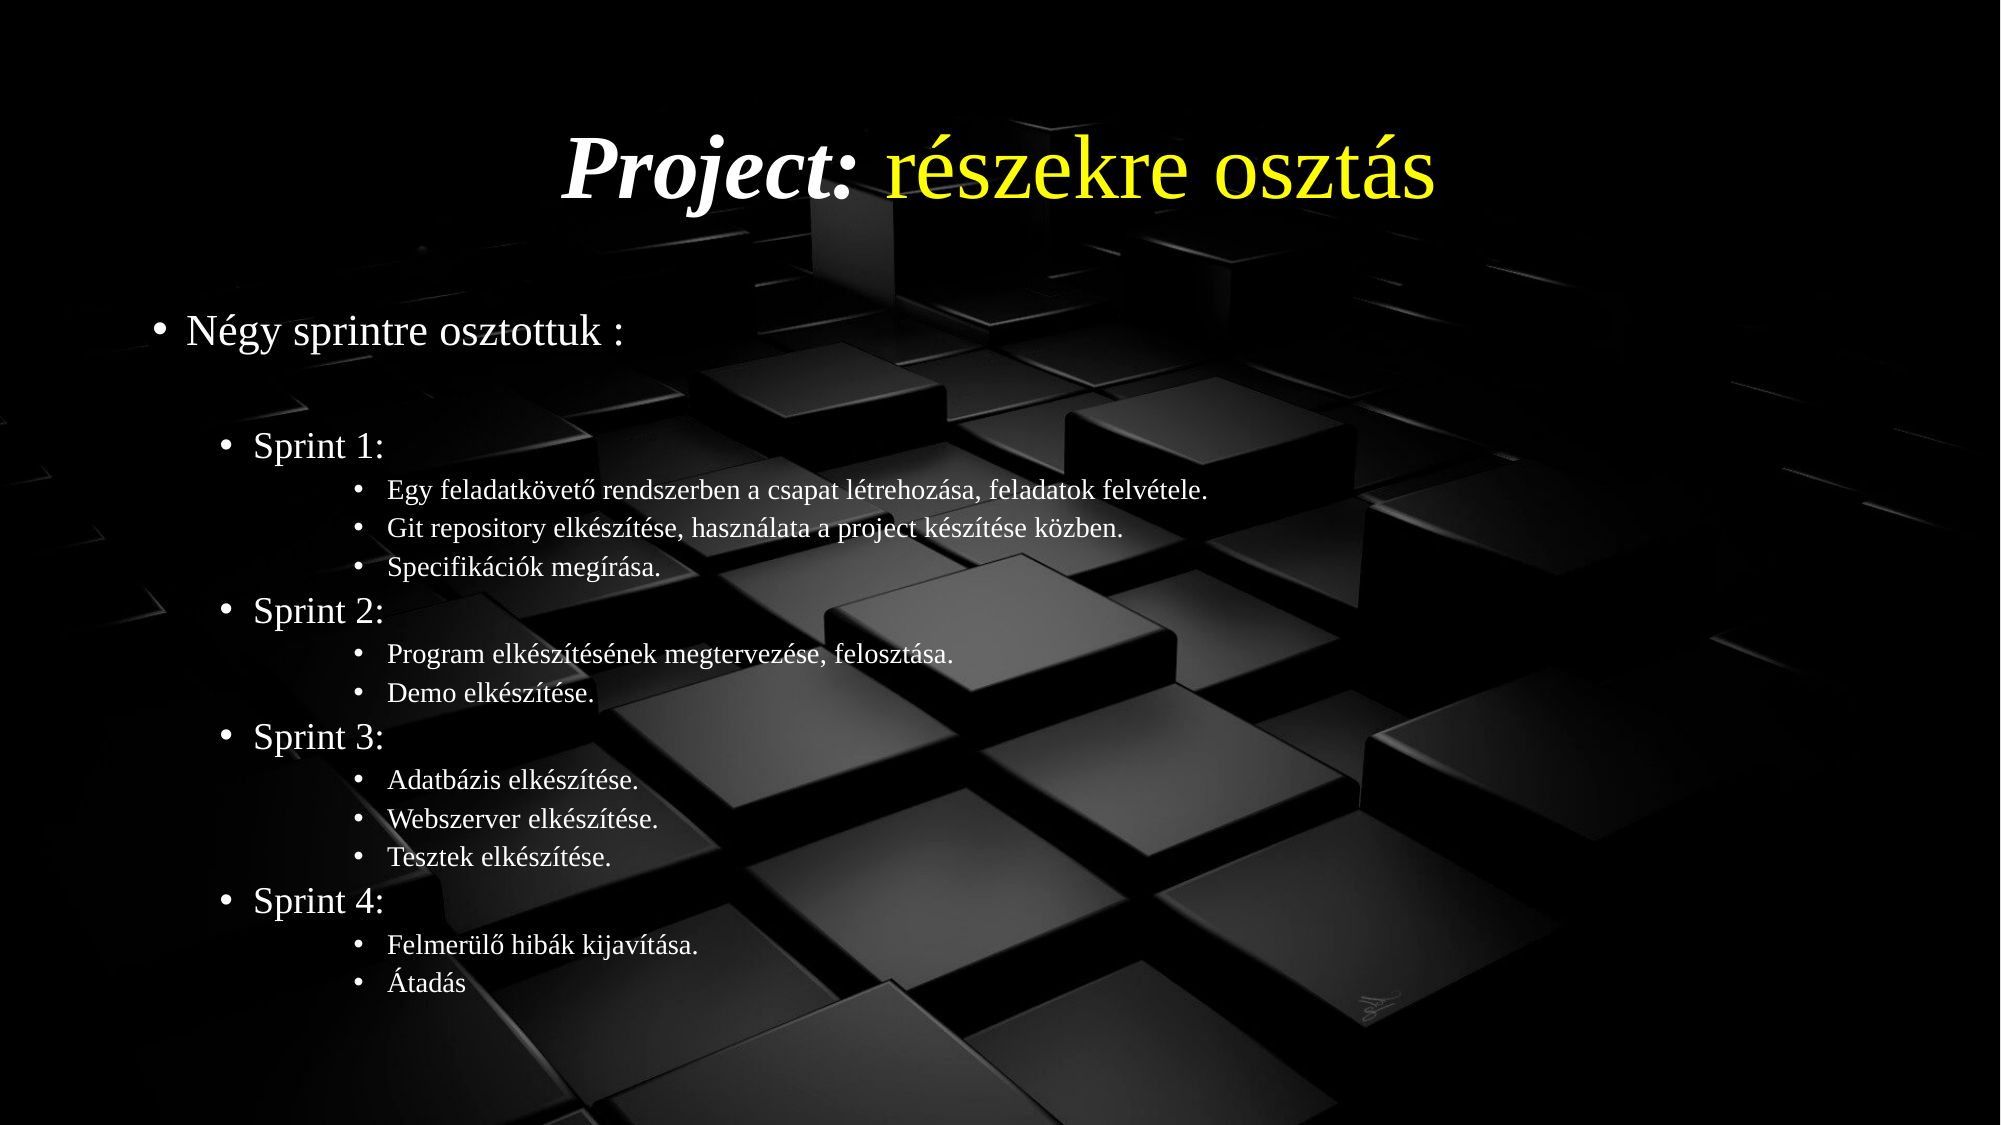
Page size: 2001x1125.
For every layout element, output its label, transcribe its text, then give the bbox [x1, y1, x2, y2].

picture [0, 0, 2001, 1125]
title Project: részekre osztás [137, 59, 1863, 278]
list Négy sprintre osztottuk : Sprint 1: Egy feladatkövető rendszerben a csapat létrehozása, feladatok felvétele. Git repository elkészítése, használata a project készítése közben. Specifikációk megírása. Sprint 2: Program elkészítésének megtervezése, felosztása. Demo elkészítése. Sprint 3: Adatbázis elkészítése. Webszerver elkészítése. Tesztek elkészítése. Sprint 4: Felmerülő hibák kijavítása. Átadás [137, 299, 1863, 1014]
